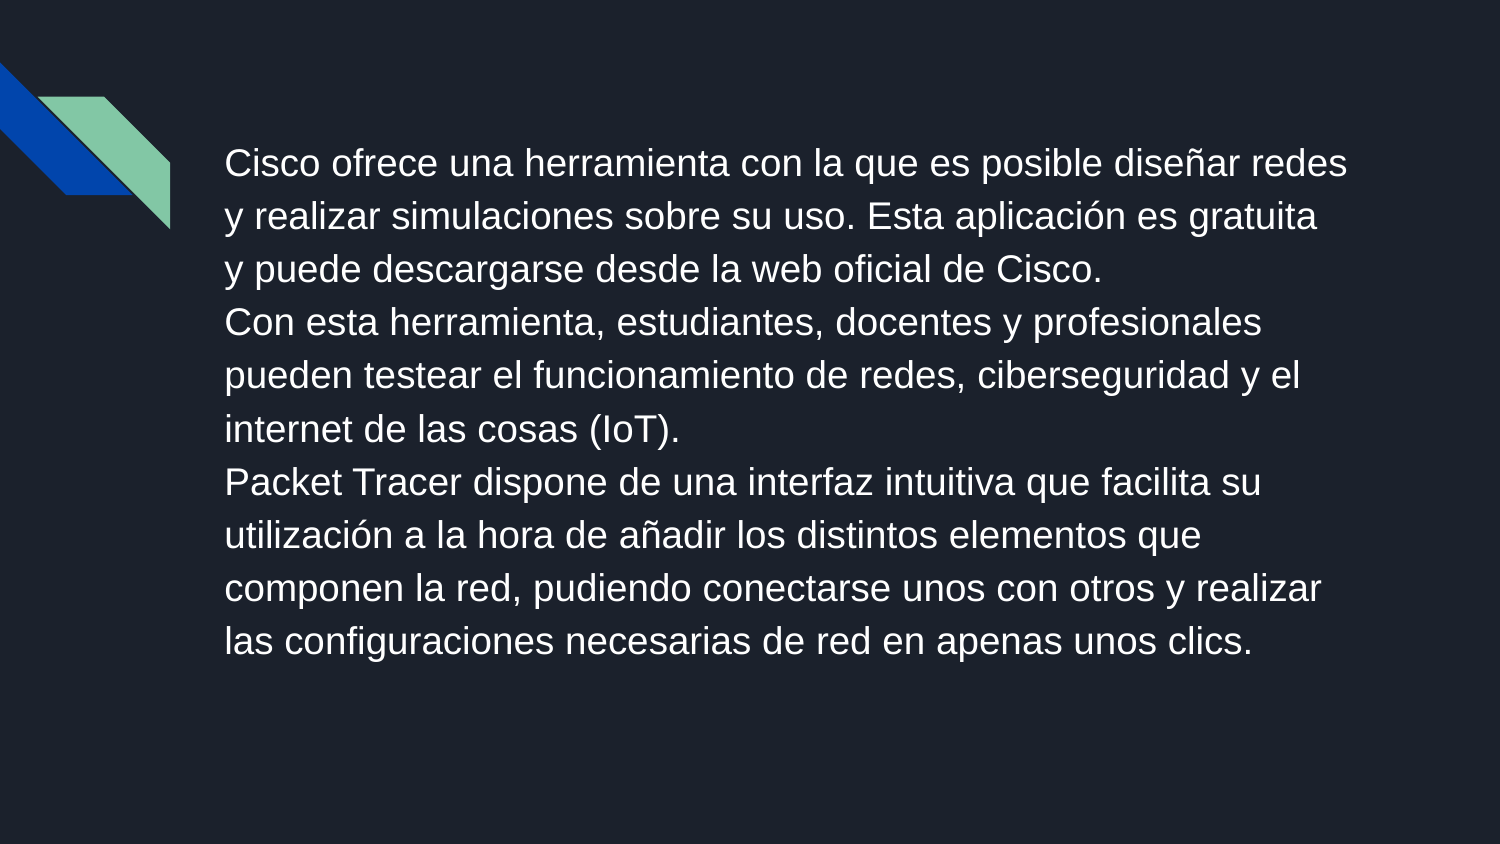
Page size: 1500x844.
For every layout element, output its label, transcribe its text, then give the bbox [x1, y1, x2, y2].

list Cisco ofrece una herramienta con la que es posible diseñar redes y realizar simulaciones sobre su uso. Esta aplicación es gratuita y puede descargarse desde la web oficial de Cisco. Con esta herramienta, estudiantes, docentes y profesionales pueden testear el funcionamiento de redes, ciberseguridad y el internet de las cosas (IoT). Packet Tracer dispone de una interfaz intuitiva que facilita su utilización a la hora de añadir los distintos elementos que componen la red, pudiendo conectarse unos con otros y realizar las configuraciones necesarias de red en apenas unos clics. [209, 115, 1366, 749]
